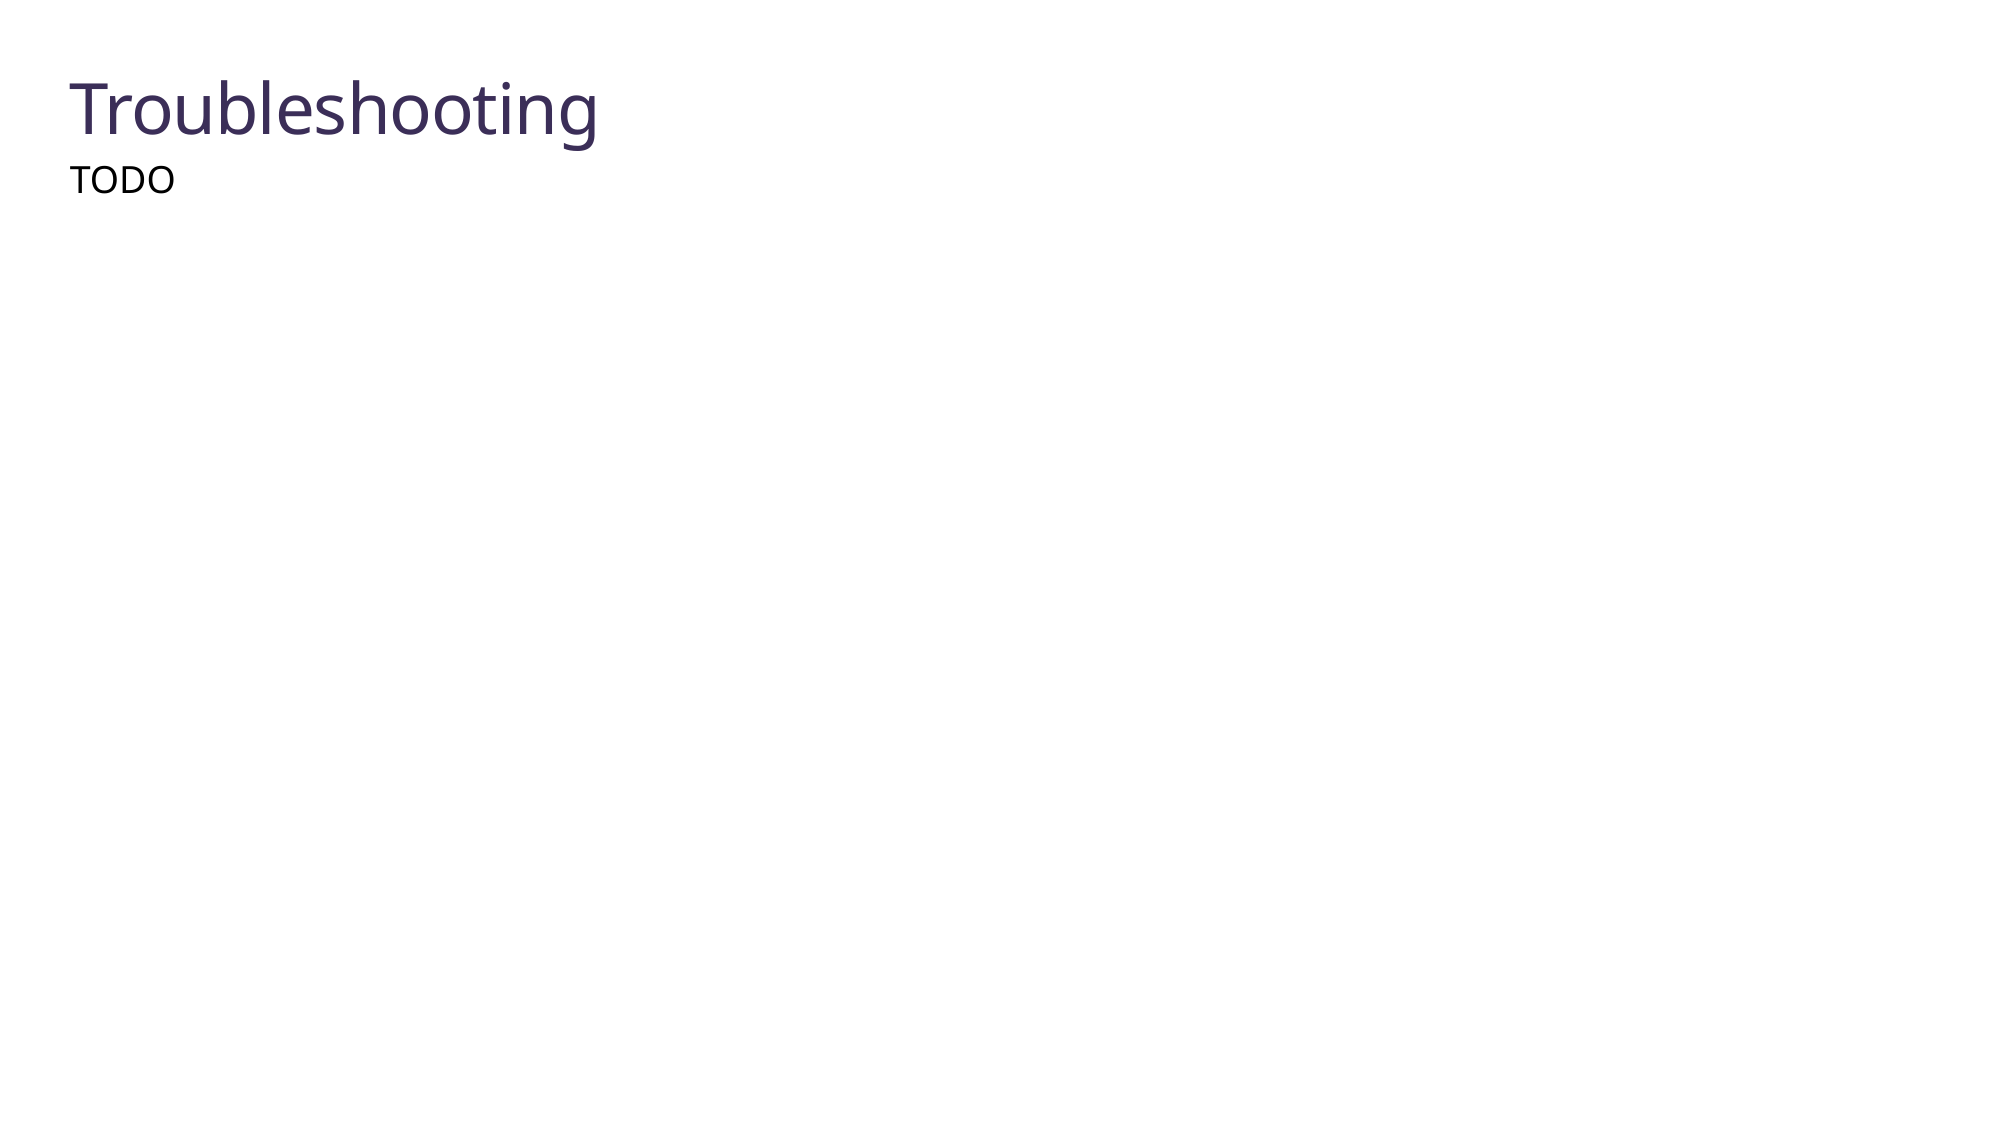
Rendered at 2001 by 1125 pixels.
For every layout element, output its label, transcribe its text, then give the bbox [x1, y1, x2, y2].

title Troubleshooting [69, 36, 982, 160]
list TODO [69, 160, 1764, 208]
